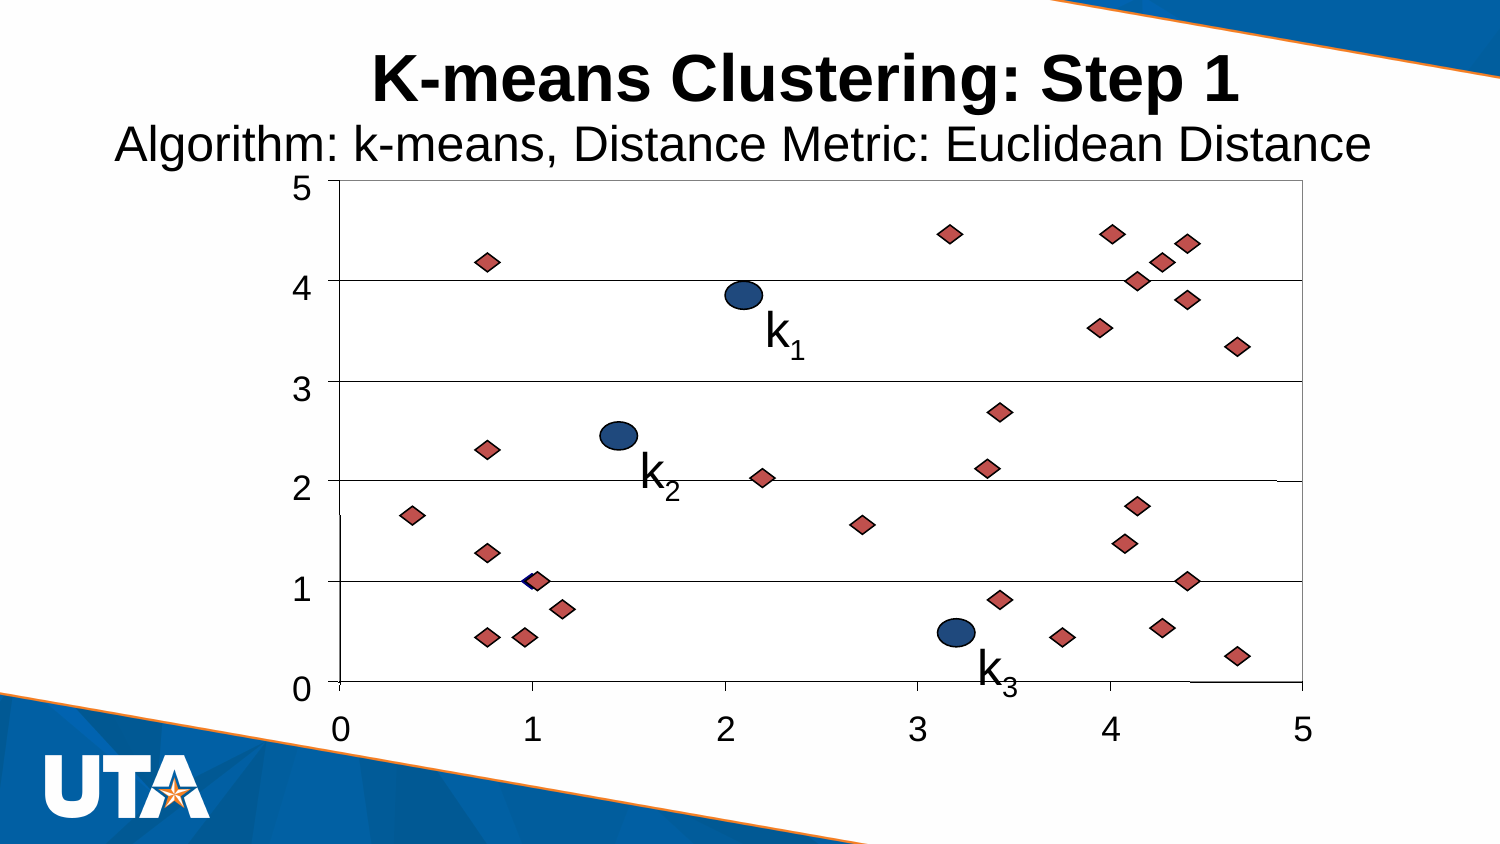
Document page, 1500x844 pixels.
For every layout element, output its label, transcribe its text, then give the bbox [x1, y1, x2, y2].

text_box 1 [522, 706, 543, 749]
text_box [525, 571, 550, 591]
text_box [937, 224, 963, 244]
text_box [521, 573, 533, 590]
text_box [1125, 496, 1150, 516]
text_box [1100, 224, 1126, 244]
text_box 4 [292, 265, 313, 308]
text_box [1054, 628, 1075, 647]
text_box [474, 440, 500, 460]
text_box [1125, 271, 1150, 291]
text_box [1149, 618, 1175, 638]
text_box [549, 599, 575, 619]
text_box [1224, 337, 1250, 357]
text_box 0 [292, 666, 313, 709]
text_box 3 [292, 365, 313, 409]
text_box [1087, 318, 1113, 338]
text_box Algorithm: k-means, Distance Metric: Euclidean Distance [99, 104, 1388, 179]
text_box [339, 180, 1303, 682]
text_box [1175, 234, 1201, 254]
text_box 4 [1101, 706, 1122, 749]
title K-means Clustering: Step 1 [112, 28, 1500, 122]
text_box 2 [716, 712, 737, 749]
picture [0, 0, 1500, 844]
text_box [512, 628, 538, 647]
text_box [599, 281, 1051, 705]
text_box [1112, 534, 1138, 554]
text_box [1149, 253, 1175, 272]
text_box [1175, 571, 1201, 591]
text_box 1 [292, 565, 313, 609]
text_box [474, 543, 500, 563]
text_box 2 [292, 465, 313, 508]
text_box 3 [908, 712, 928, 749]
text_box [474, 253, 500, 272]
text_box 5 [292, 179, 313, 208]
text_box [1175, 290, 1201, 310]
text_box [1224, 646, 1250, 666]
text_box [474, 628, 500, 647]
text_box 0 [330, 706, 351, 749]
text_box [399, 506, 425, 526]
text_box 5 [1293, 706, 1314, 749]
